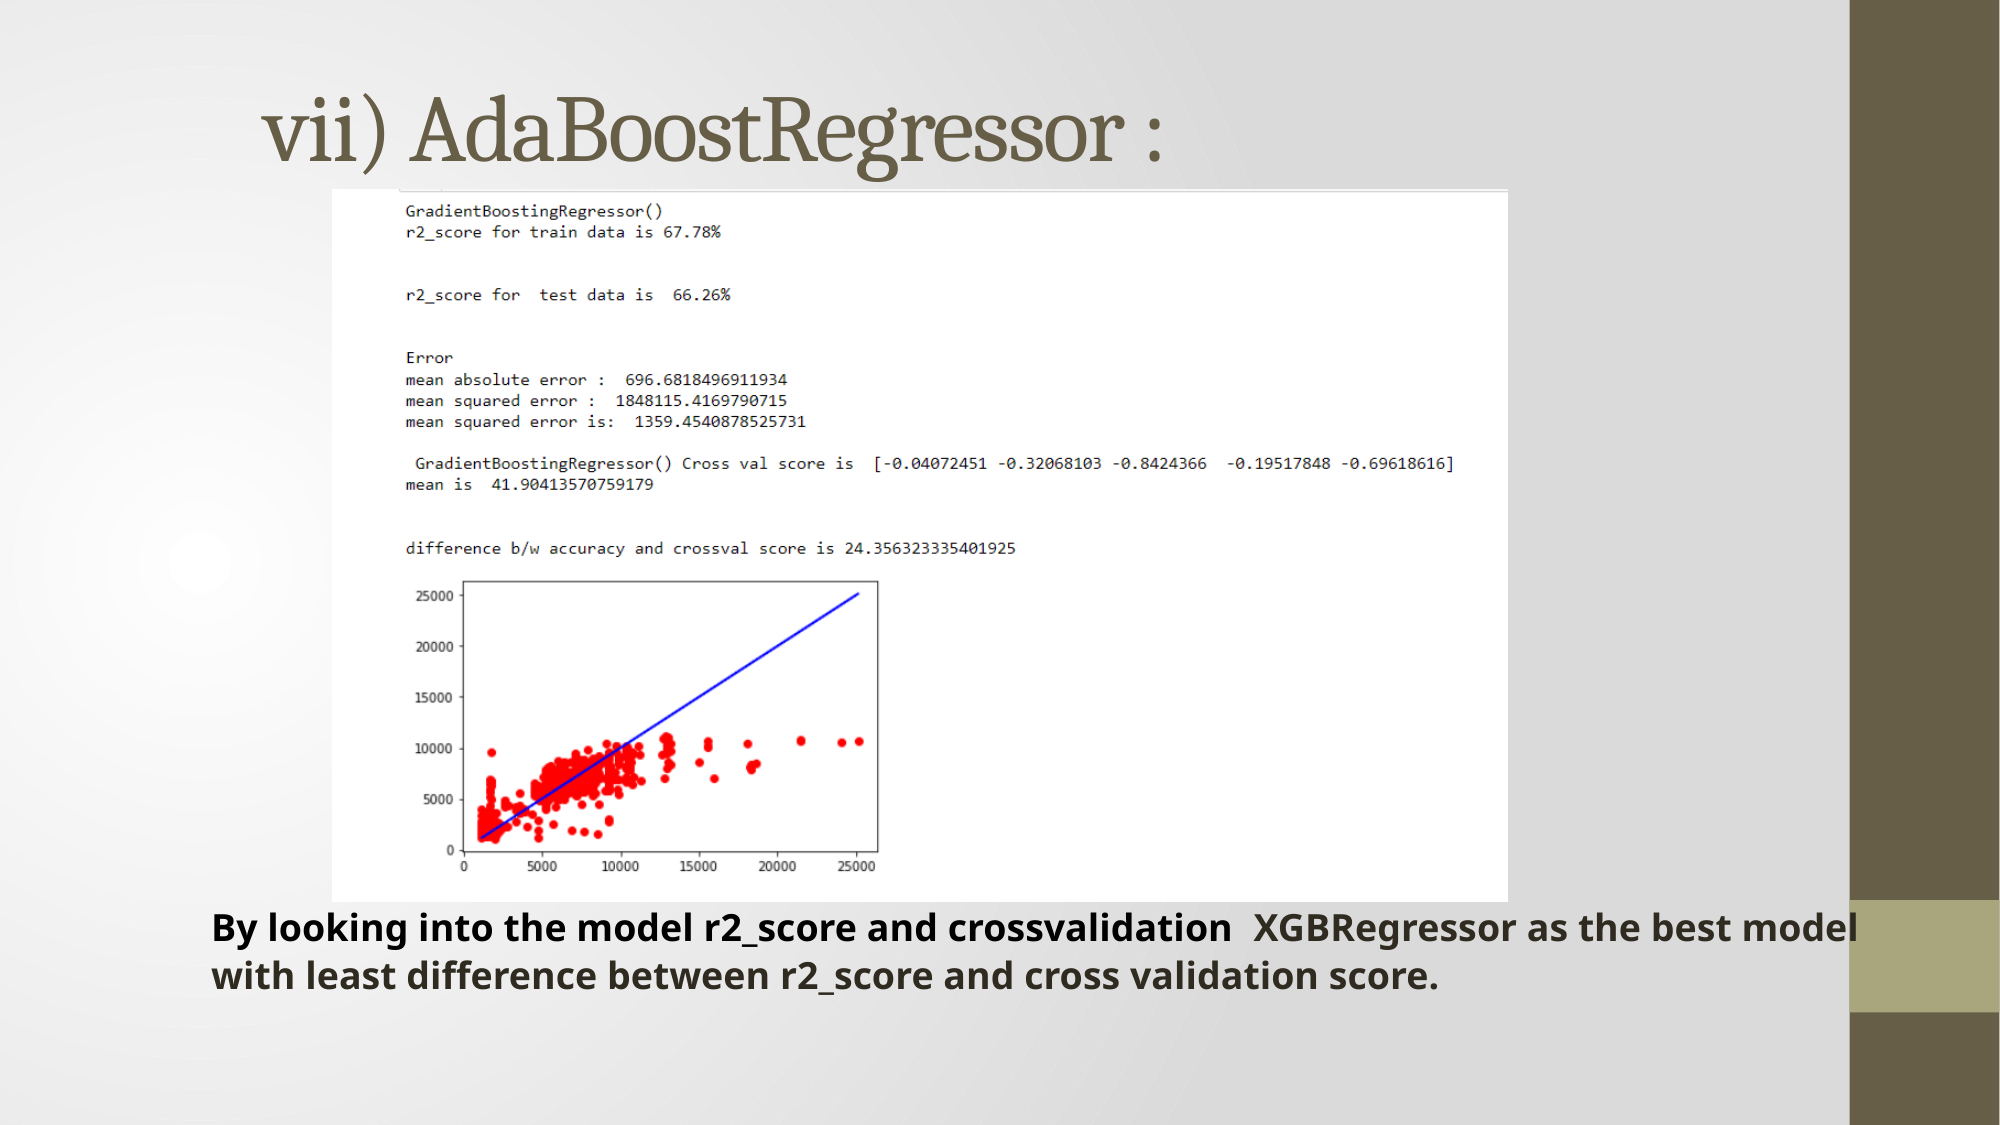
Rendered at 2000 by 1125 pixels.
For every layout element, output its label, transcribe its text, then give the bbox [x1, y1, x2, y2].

text_box By looking into the model r2_score and crossvalidation XGBRegressor as the best model with least difference between r2_score and cross validation score. [196, 831, 1939, 1005]
picture [331, 188, 1509, 903]
title vii) AdaBoostRegressor : [249, 62, 1863, 185]
